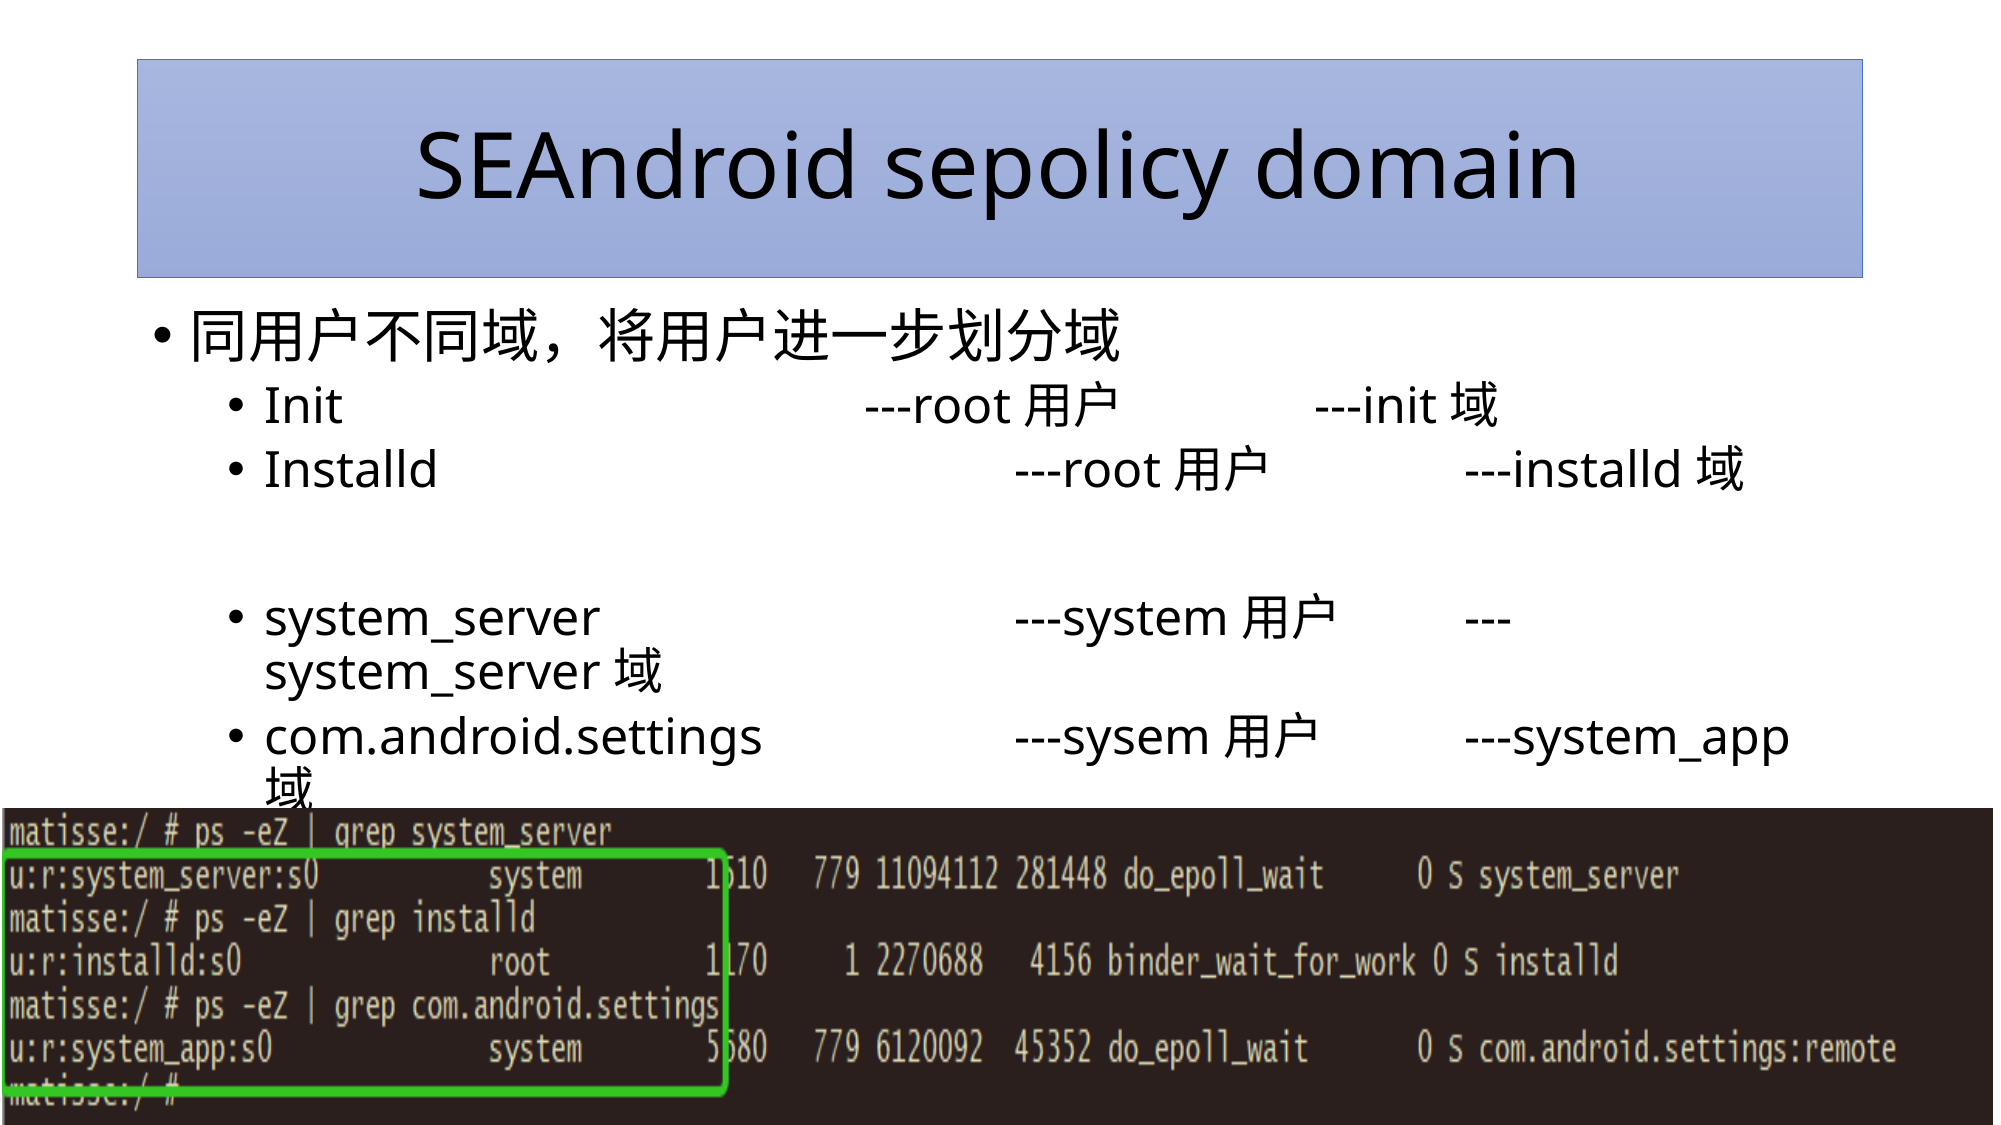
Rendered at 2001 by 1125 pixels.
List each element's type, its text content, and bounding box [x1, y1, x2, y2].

picture [2, 808, 1993, 1125]
title SEAndroid sepolicy domain [137, 59, 1863, 278]
list 同用户不同域，将用户进一步划分域 Init ---root用户 ---init域 Installd ---root用户 ---installd域 system_server ---system用户 ---system_server域 com.android.settings ---sysem用户 ---system_app域 [137, 299, 1863, 808]
